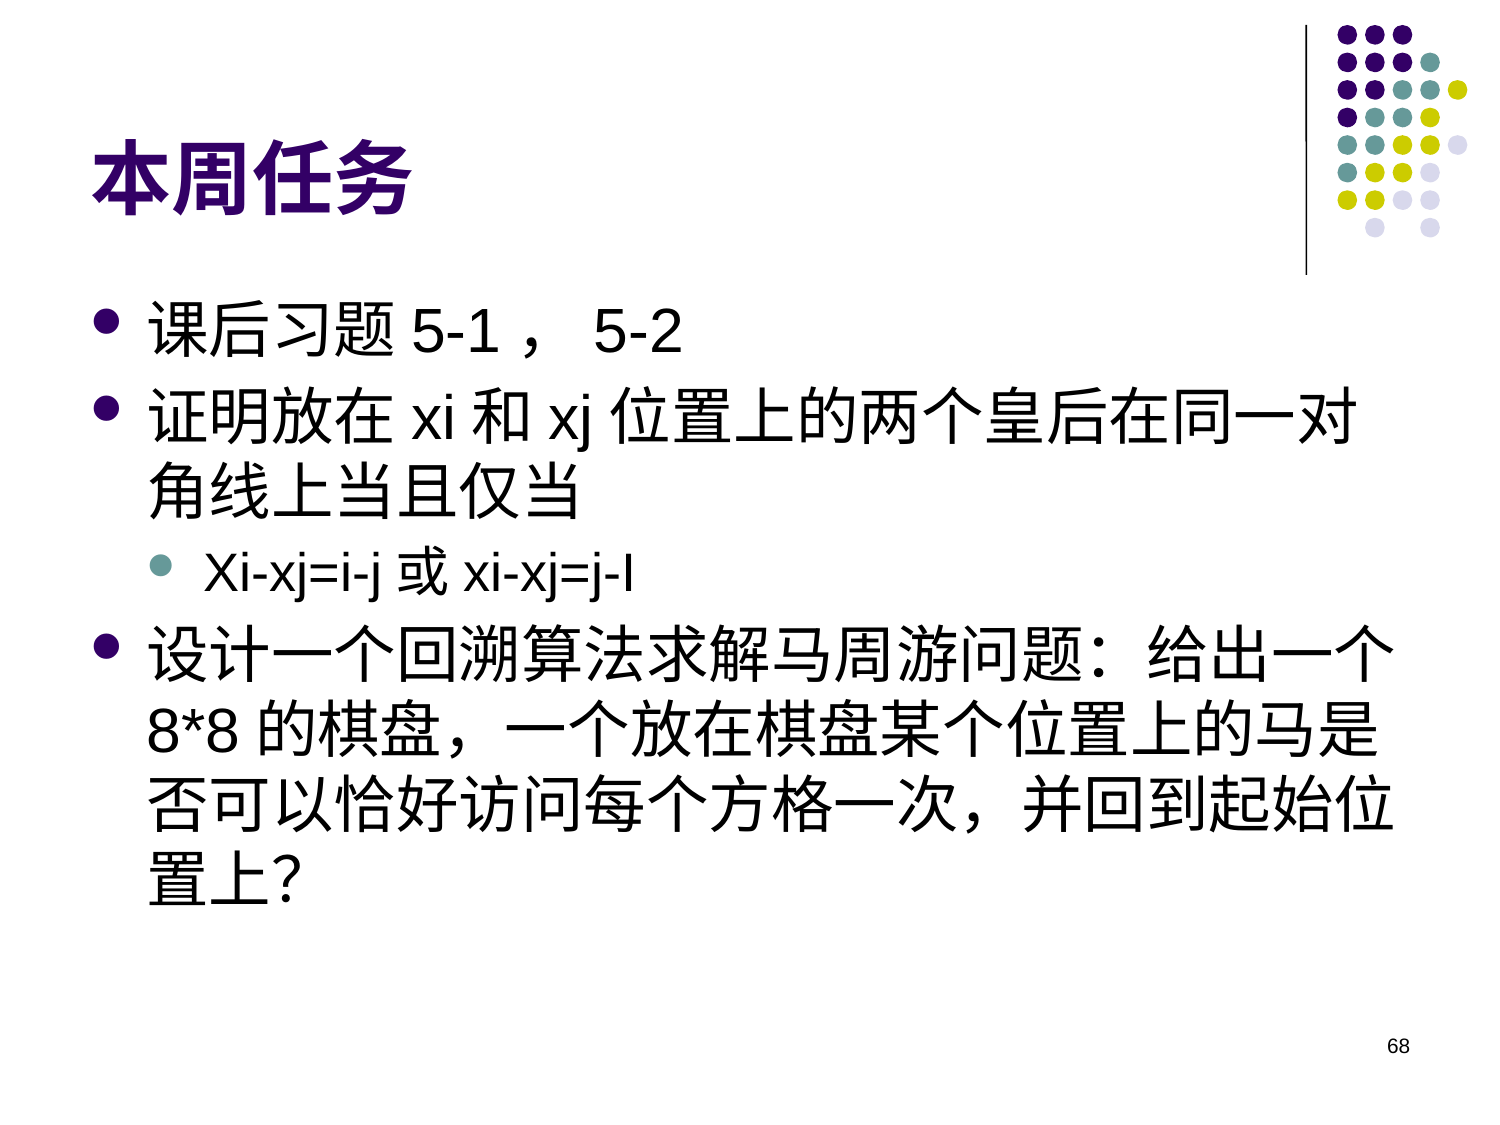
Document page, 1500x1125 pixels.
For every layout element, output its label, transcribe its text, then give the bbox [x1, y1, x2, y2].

title 本周任务 [74, 19, 1313, 233]
list 课后习题5-1，5-2 证明放在xi和xj位置上的两个皇后在同一对角线上当且仅当 Xi-xj=i-j或xi-xj=j-I 设计一个回溯算法求解马周游问题：给出一个8*8的棋盘，一个放在棋盘某个位置上的马是否可以恰好访问每个方格一次，并回到起始位置上？ [74, 281, 1426, 1006]
slide_number 68 [1074, 1025, 1425, 1100]
